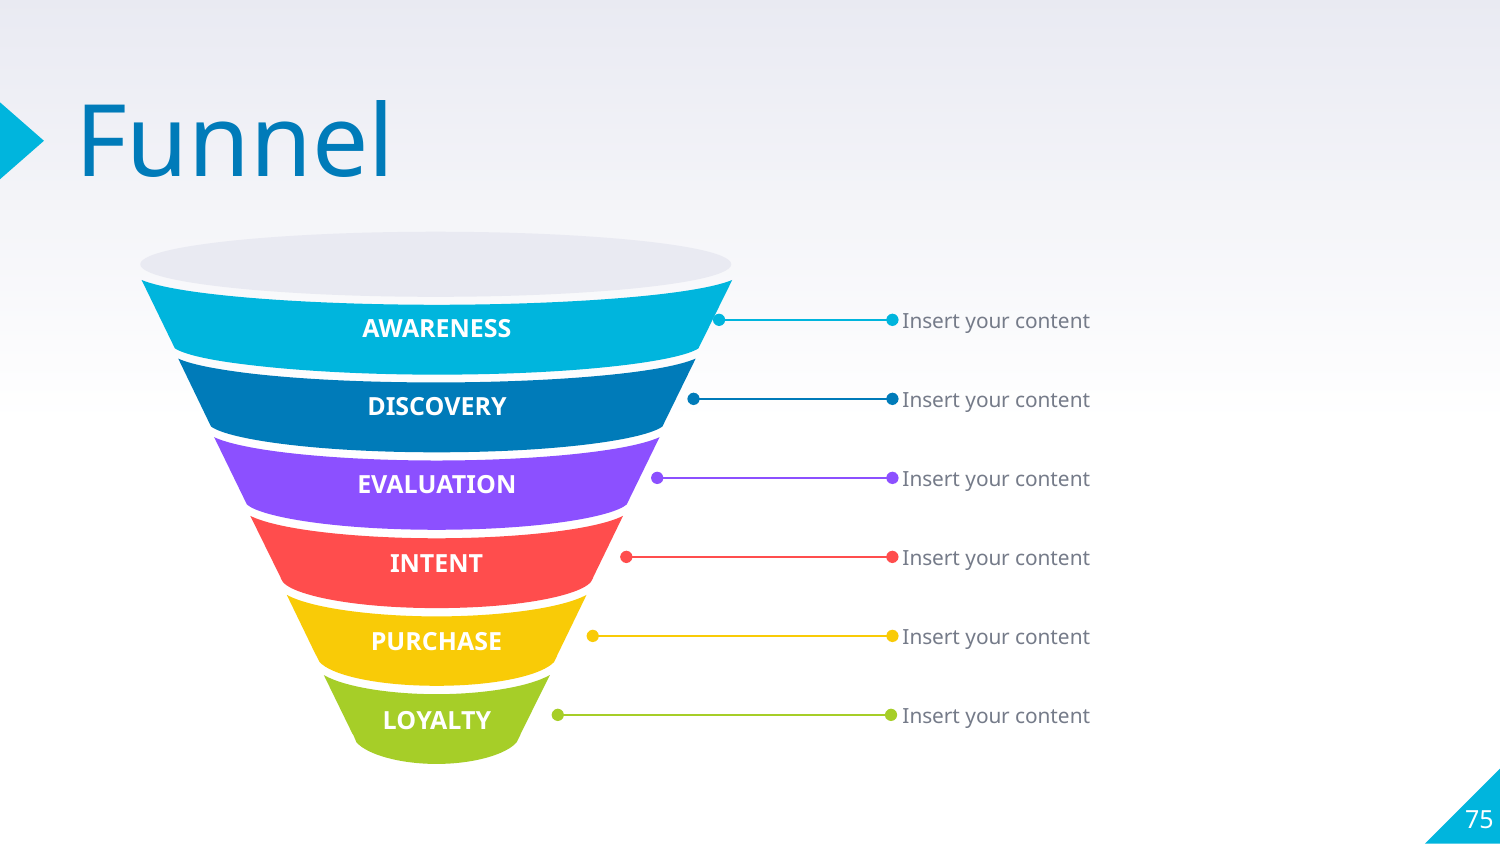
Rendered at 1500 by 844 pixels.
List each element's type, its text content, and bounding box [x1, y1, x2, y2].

text_box Insert your content [902, 291, 1360, 349]
title Funnel [75, 99, 1001, 277]
text_box Insert your content [902, 686, 1360, 744]
picture [886, 316, 898, 325]
text_box Insert your content [902, 370, 1360, 428]
text_box Insert your content [902, 528, 1360, 586]
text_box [140, 231, 733, 765]
text_box Insert your content [902, 607, 1360, 665]
slide_number 75 [1418, 760, 1494, 838]
text_box Insert your content [902, 449, 1360, 507]
